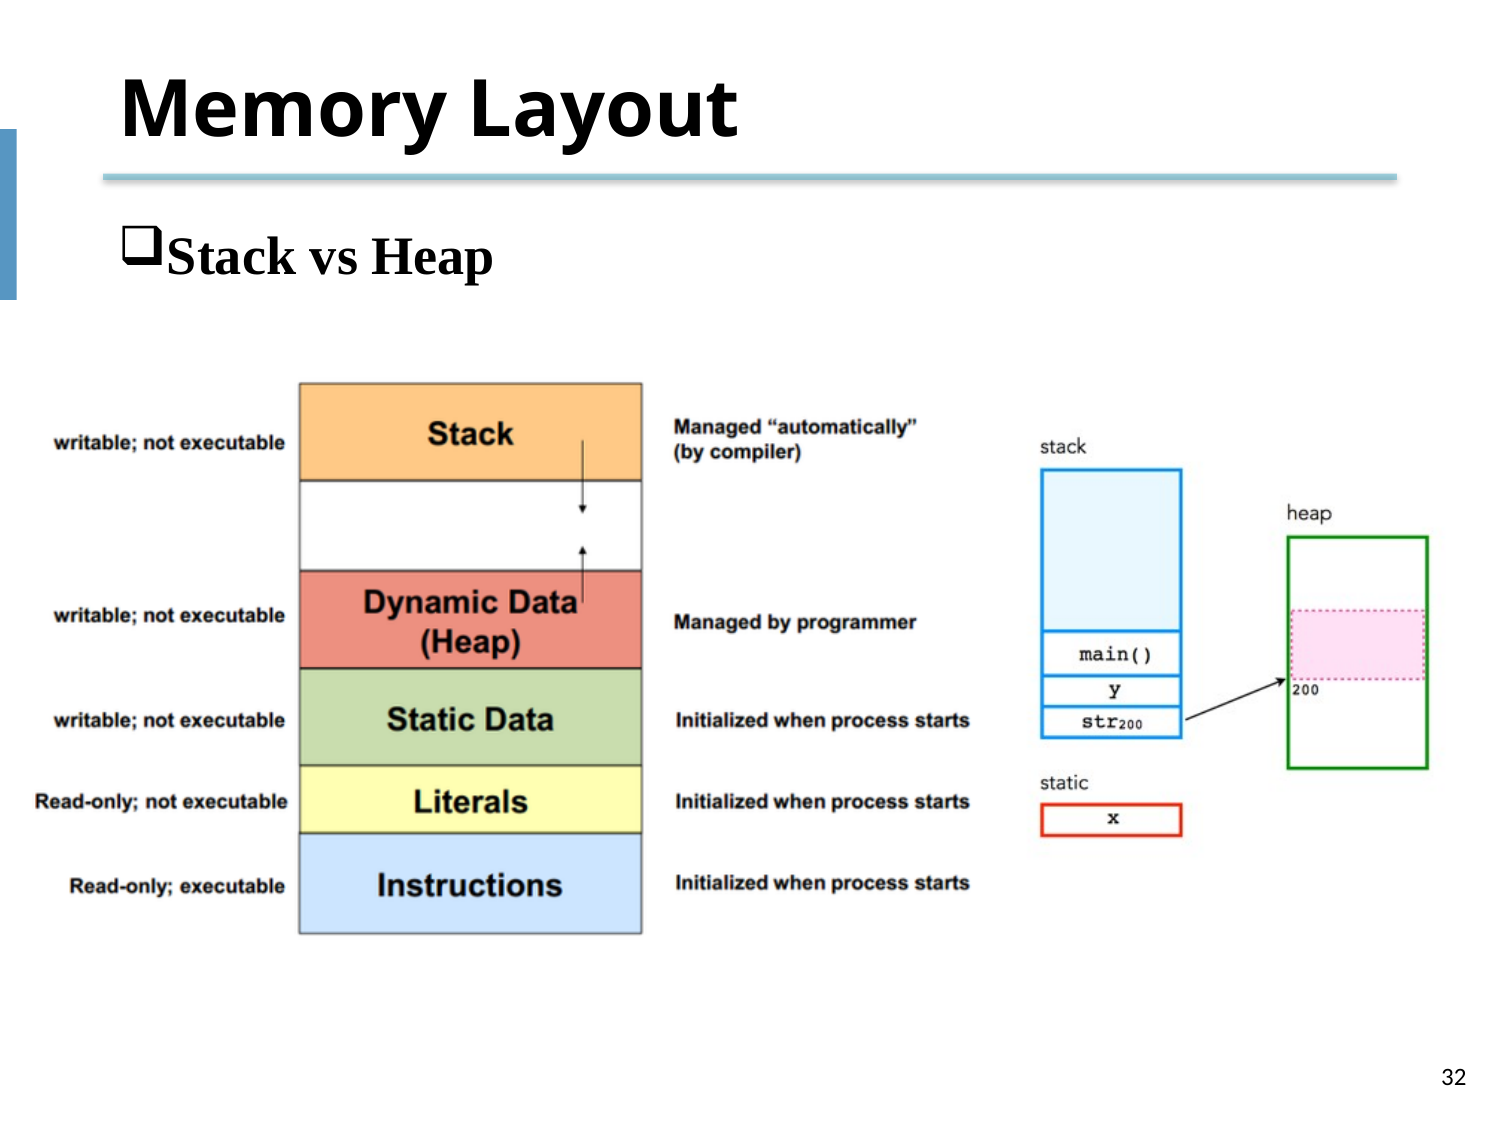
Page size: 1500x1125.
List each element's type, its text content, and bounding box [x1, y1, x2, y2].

picture [1005, 418, 1469, 881]
title Memory Layout [103, 25, 1397, 185]
list Stack vs Heap [103, 212, 1397, 977]
picture [31, 360, 985, 948]
slide_number 32 [1131, 1045, 1482, 1106]
